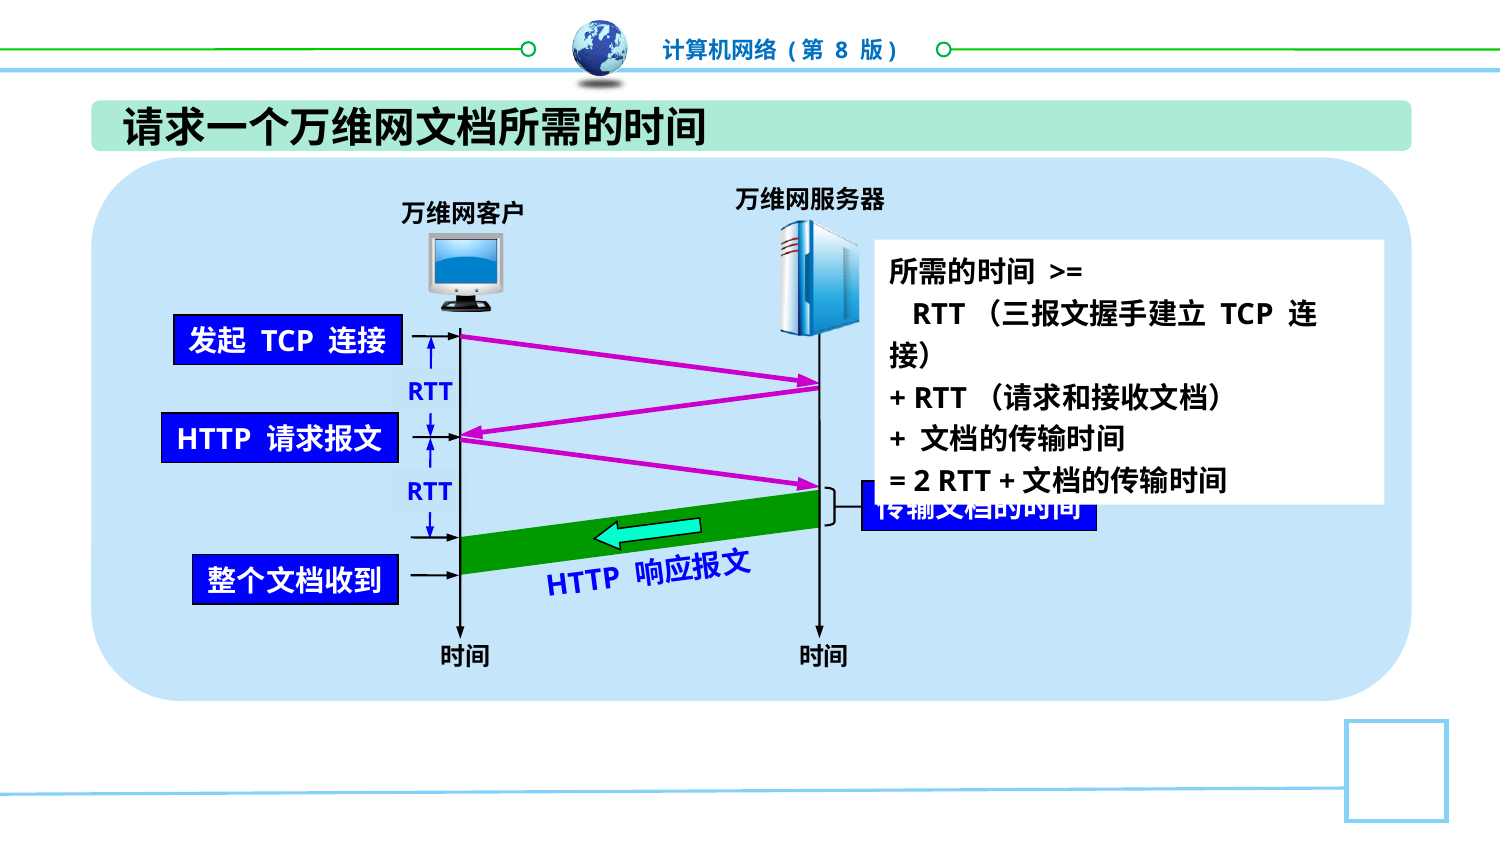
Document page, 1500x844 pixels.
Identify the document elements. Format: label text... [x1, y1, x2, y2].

text_box [91, 100, 108, 152]
text_box [426, 438, 435, 467]
text_box HTTP 响应报文 [527, 532, 769, 612]
picture [570, 18, 629, 93]
text_box [460, 439, 819, 491]
text_box [723, 100, 1412, 151]
text_box 传输文档的时间 [862, 481, 1097, 531]
text_box HTTP 请求报文 [161, 412, 399, 463]
picture [423, 228, 509, 315]
text_box [815, 346, 824, 632]
text_box [426, 337, 436, 368]
text_box 时间 [426, 632, 506, 678]
text_box RTT [461, 368, 469, 414]
text_box [458, 387, 819, 439]
text_box 时间 [784, 632, 865, 678]
text_box 万维网客户 [386, 190, 542, 235]
text_box [461, 489, 819, 575]
text_box 万维网服务器 [720, 182, 901, 221]
text_box [594, 517, 702, 550]
text_box 所需的时间 >= RTT（三报文握手建立 TCP 连接） + RTT（请求和接收文档） + 文档的传输时间 = 2 RTT +文档的传输时间 [874, 239, 1385, 505]
text_box [412, 432, 461, 442]
picture [776, 218, 862, 337]
text_box RTT [391, 467, 460, 513]
text_box 请求一个万维网文档所需的时间 [108, 93, 723, 159]
text_box [410, 571, 459, 580]
text_box 发起 TCP 连接 [173, 315, 402, 365]
text_box [425, 513, 435, 537]
text_box [89, 155, 1414, 704]
text_box RTT [392, 368, 460, 414]
text_box 整个文档收到 [192, 554, 398, 605]
text_box [411, 332, 461, 341]
text_box RTT [461, 467, 468, 513]
text_box [461, 336, 819, 387]
text_box [456, 440, 465, 632]
text_box [410, 533, 459, 542]
text_box [426, 414, 435, 436]
text_box [824, 487, 835, 526]
